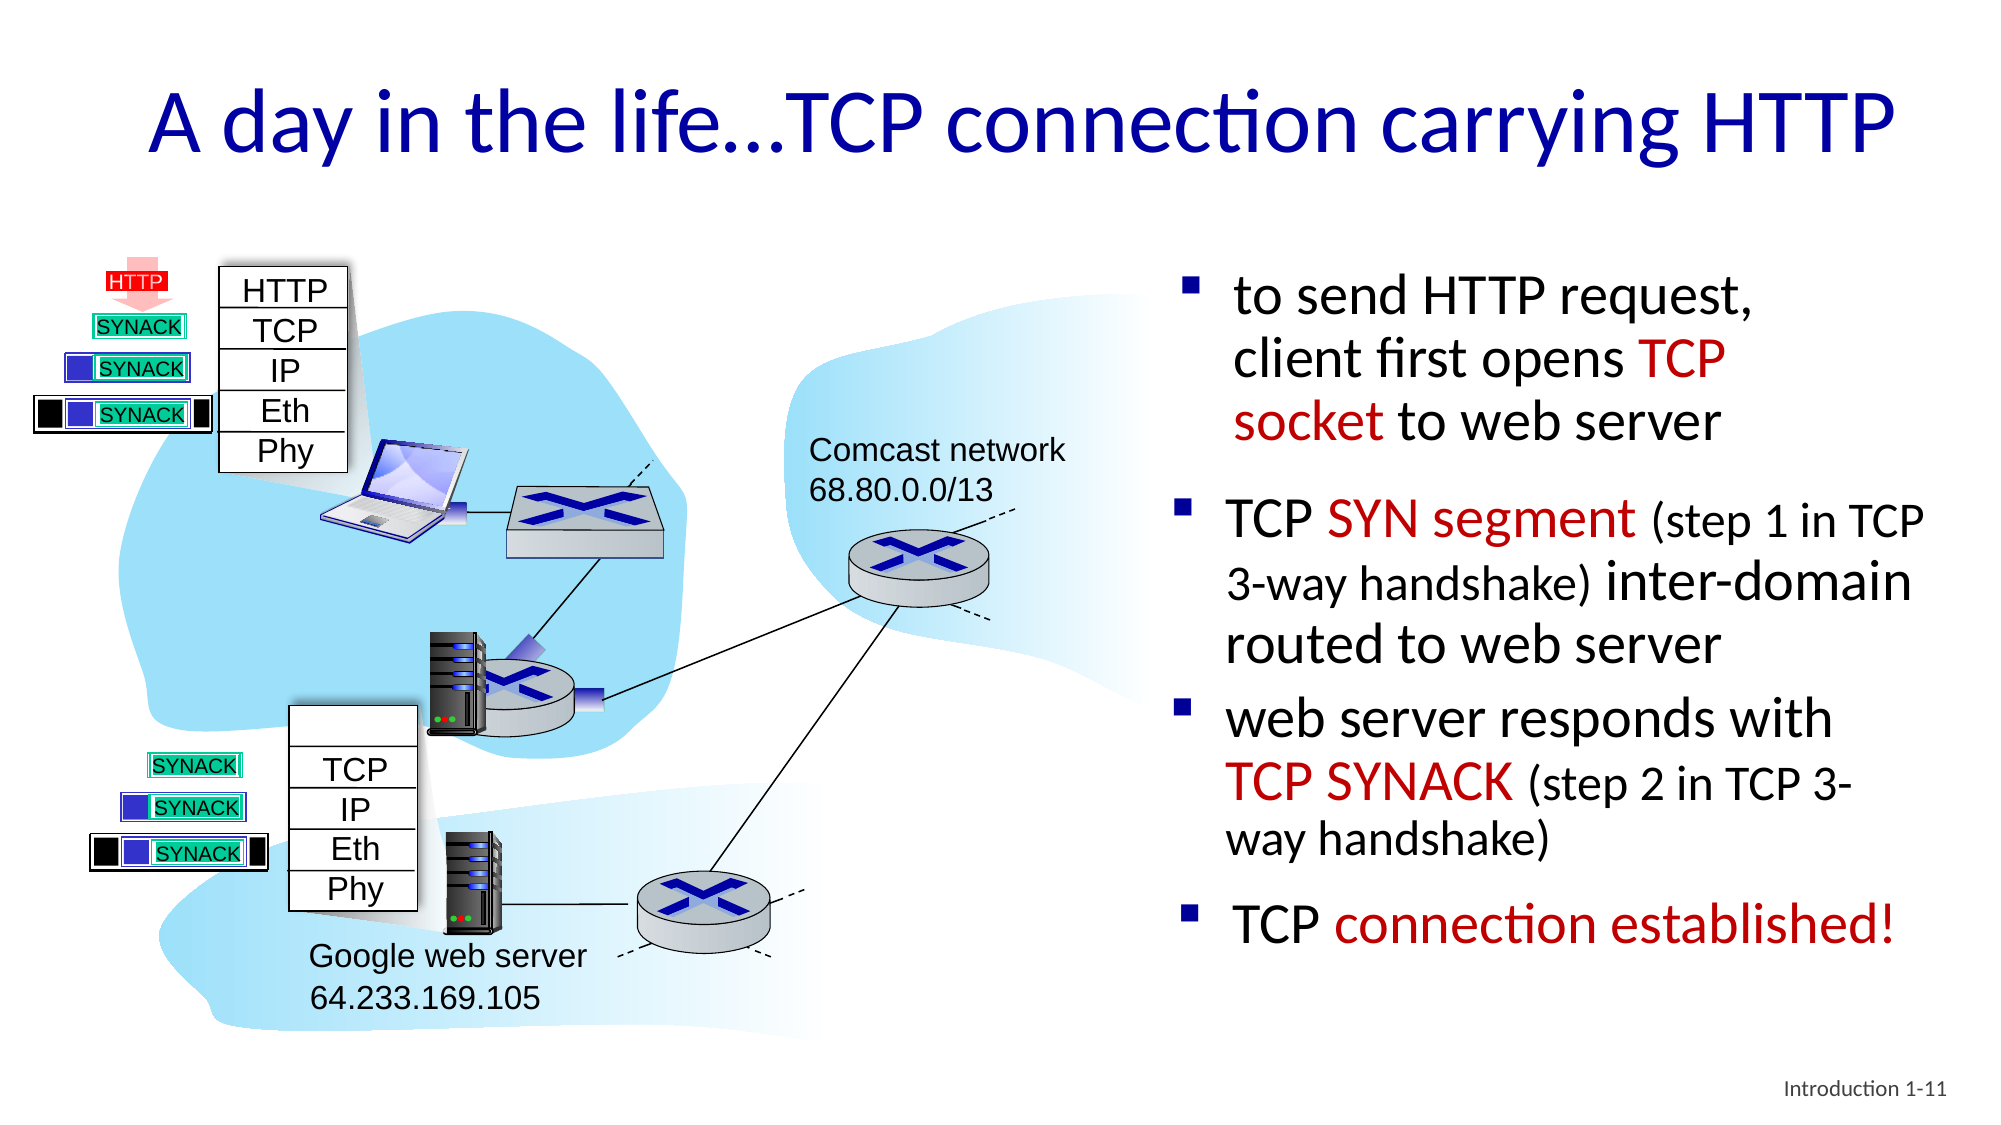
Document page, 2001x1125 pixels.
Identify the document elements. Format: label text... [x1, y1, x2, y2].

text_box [506, 486, 664, 559]
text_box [447, 659, 575, 737]
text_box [848, 529, 989, 608]
text_box to send HTTP request, client first opens TCP socket to web server [1162, 257, 1857, 414]
text_box [159, 783, 1173, 1047]
text_box [575, 688, 605, 712]
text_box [34, 306, 212, 435]
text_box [949, 509, 1016, 535]
text_box TCP connection established! [1161, 885, 1982, 974]
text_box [287, 700, 447, 933]
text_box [217, 261, 378, 502]
text_box [506, 634, 546, 659]
text_box [118, 310, 688, 759]
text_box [443, 832, 503, 935]
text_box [90, 832, 268, 873]
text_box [427, 632, 487, 736]
slide_number Introduction 1-11 [1512, 1056, 1963, 1117]
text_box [319, 439, 470, 547]
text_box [93, 257, 179, 306]
text_box [784, 294, 1357, 710]
text_box Comcast network 68.80.0.0/13 [794, 421, 1091, 516]
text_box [637, 871, 771, 954]
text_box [89, 745, 268, 875]
text_box 64.233.169.105 [295, 982, 557, 1024]
text_box web server responds with TCP SYNACK (step 2 in TCP 3-way handshake) [1154, 679, 1918, 842]
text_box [617, 937, 666, 957]
text_box TCP SYN segment (step 1 in TCP 3-way handshake) inter-domain routed to web server [1154, 479, 1940, 642]
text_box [924, 594, 991, 620]
text_box Google web server [293, 926, 603, 982]
title A day in the life…TCP connection carrying HTTP [133, 49, 1938, 197]
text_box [771, 889, 805, 909]
